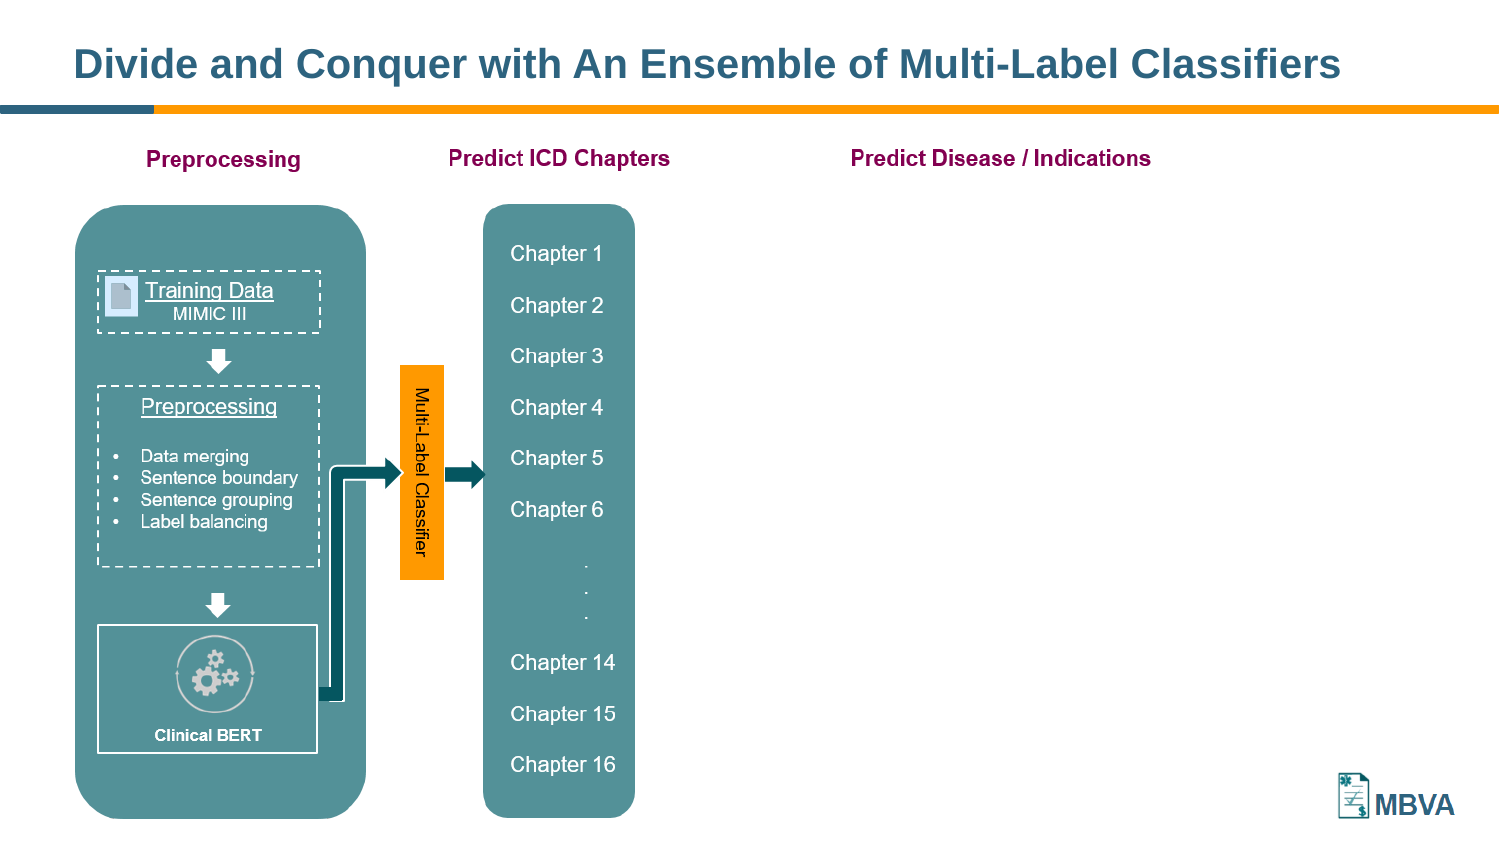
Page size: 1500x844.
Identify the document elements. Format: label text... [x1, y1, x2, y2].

picture [1335, 770, 1458, 820]
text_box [0, 105, 1499, 114]
title Divide and Conquer with An Ensemble of Multi-Label Classifiers [58, 22, 1485, 101]
picture [74, 137, 1169, 819]
